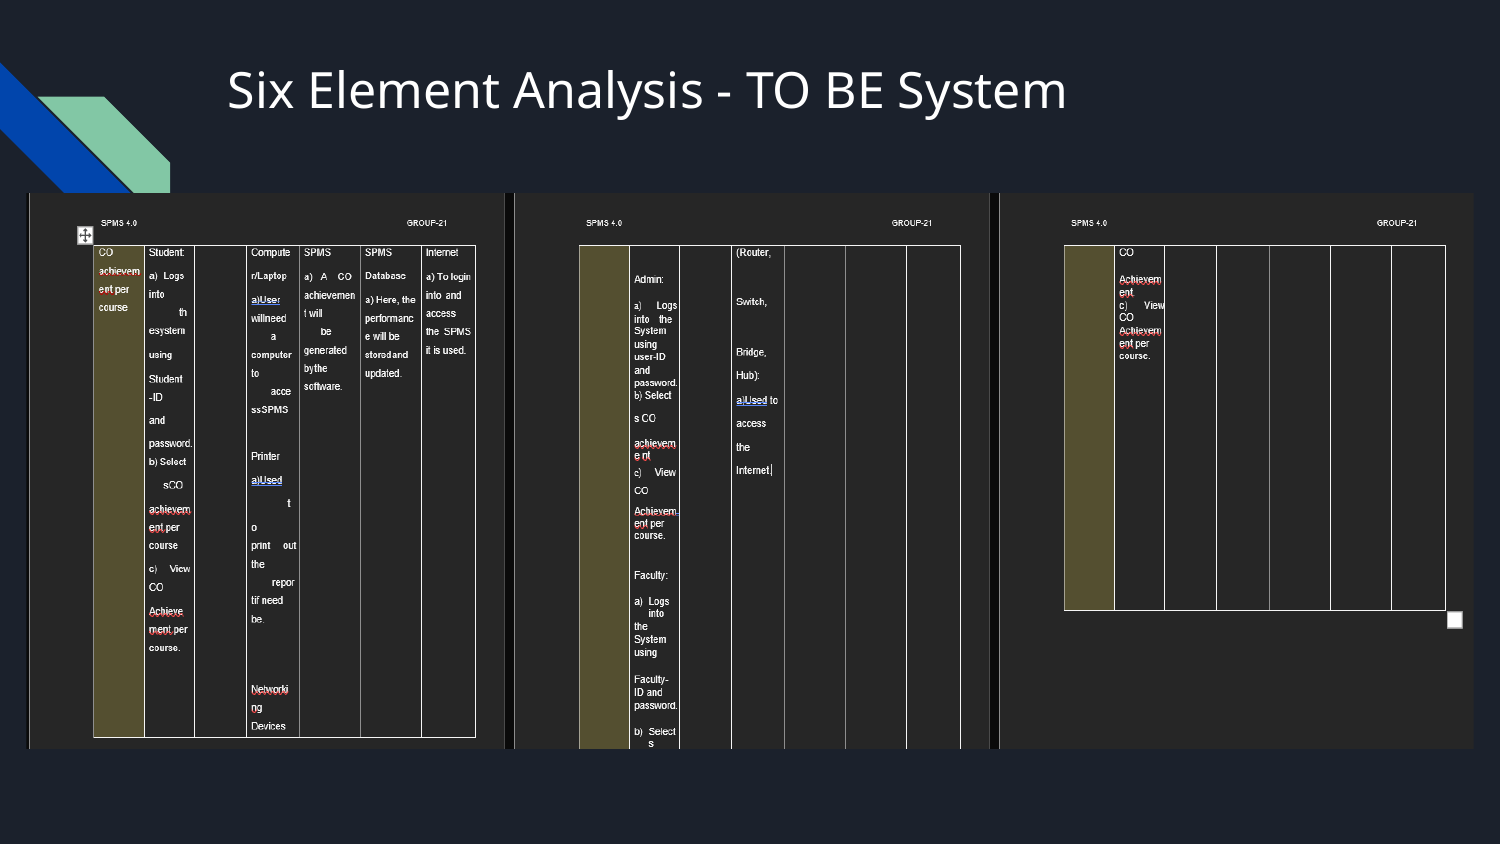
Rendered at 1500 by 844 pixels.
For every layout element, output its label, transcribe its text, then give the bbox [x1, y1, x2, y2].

picture [26, 192, 1474, 749]
title Six Element Analysis - TO BE System [212, 43, 1368, 191]
